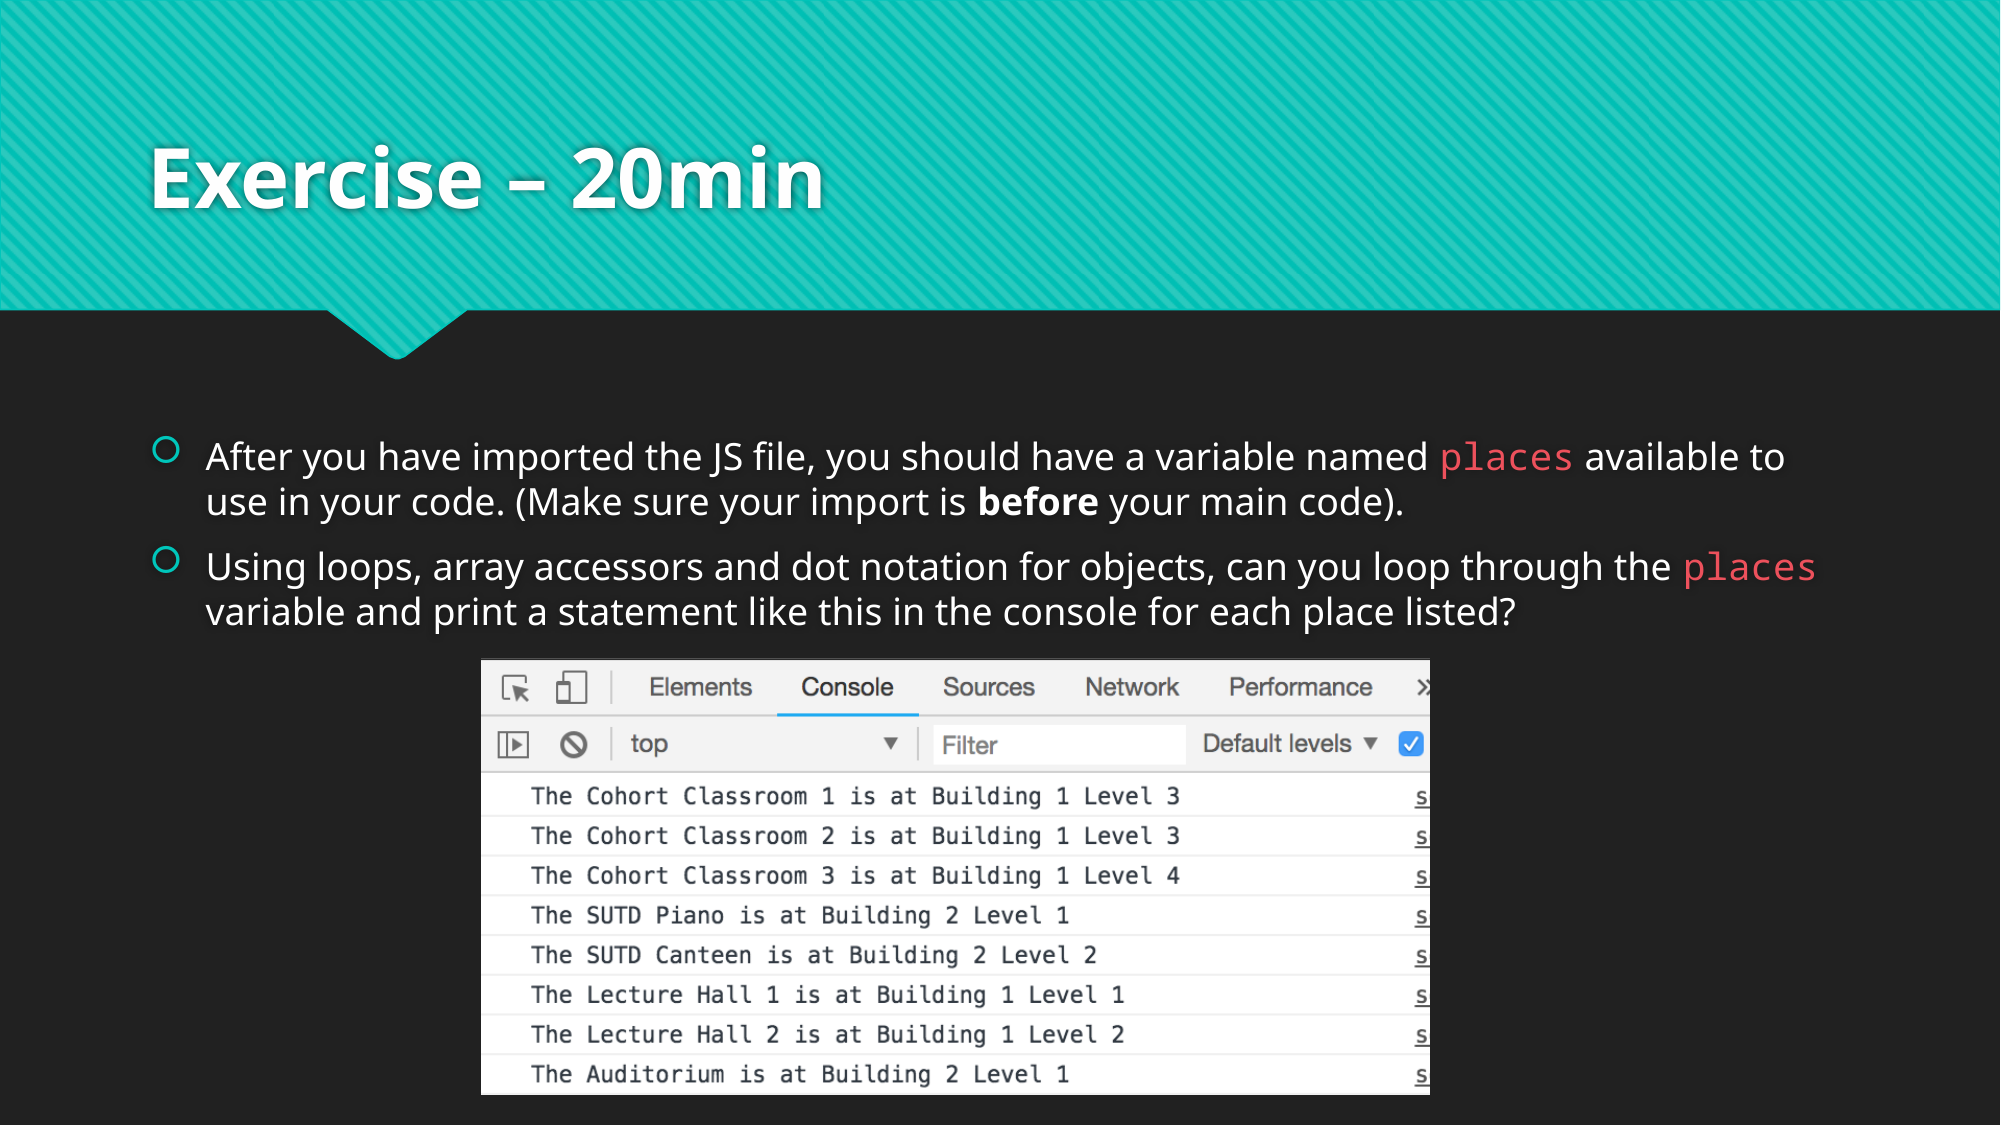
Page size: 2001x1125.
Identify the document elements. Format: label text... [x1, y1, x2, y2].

picture [481, 658, 1430, 1095]
list After you have imported the JS file, you should have a variable named places available to use in your code. (Make sure your import is before your main code). Using loops, array accessors and dot notation for objects, can you loop through the places variable and print a statement like this in the console for each place listed? [134, 364, 1866, 701]
title Exercise – 20min [132, 73, 1868, 233]
